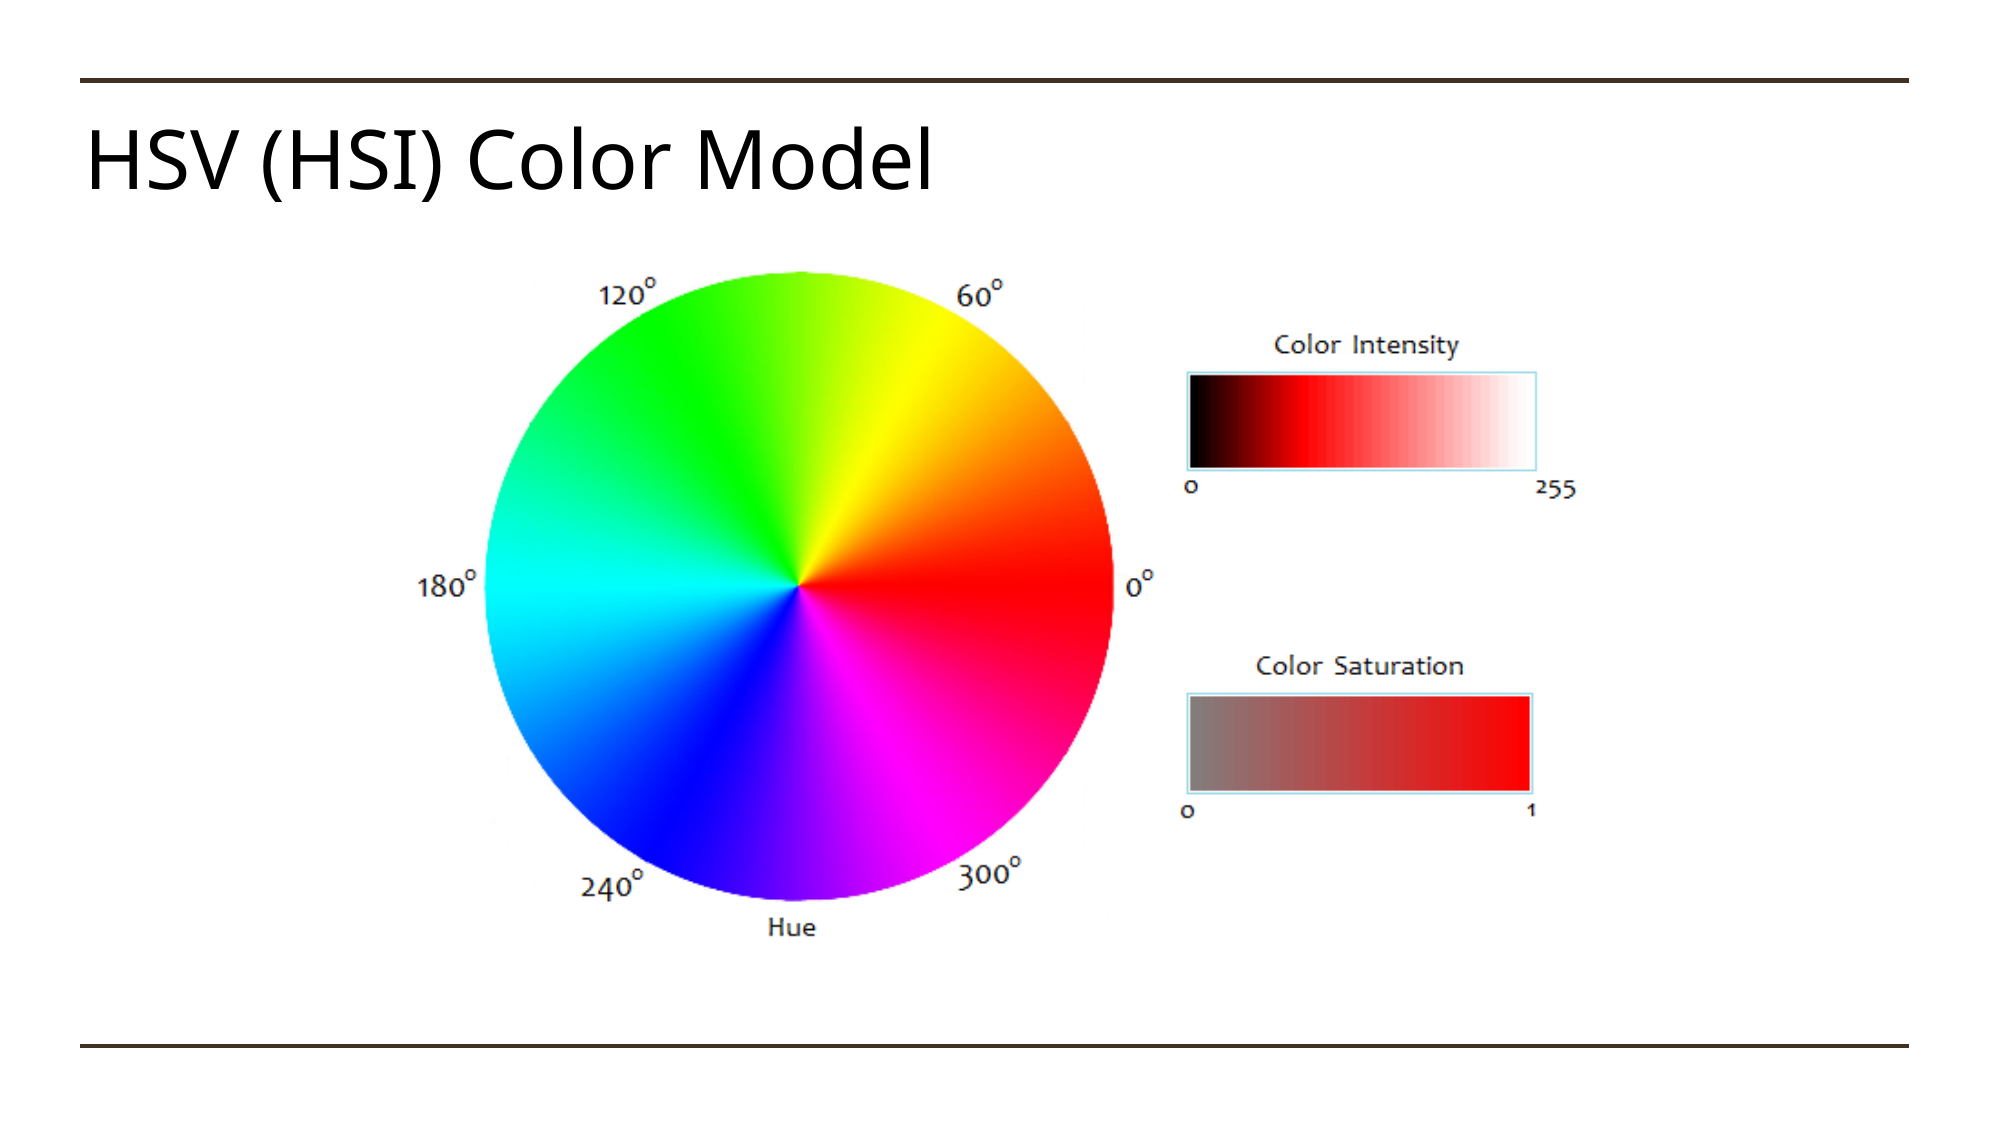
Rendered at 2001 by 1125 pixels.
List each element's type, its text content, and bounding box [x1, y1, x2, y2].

picture [410, 262, 1590, 969]
title HSV (HSI) Color Model [84, 107, 1910, 296]
